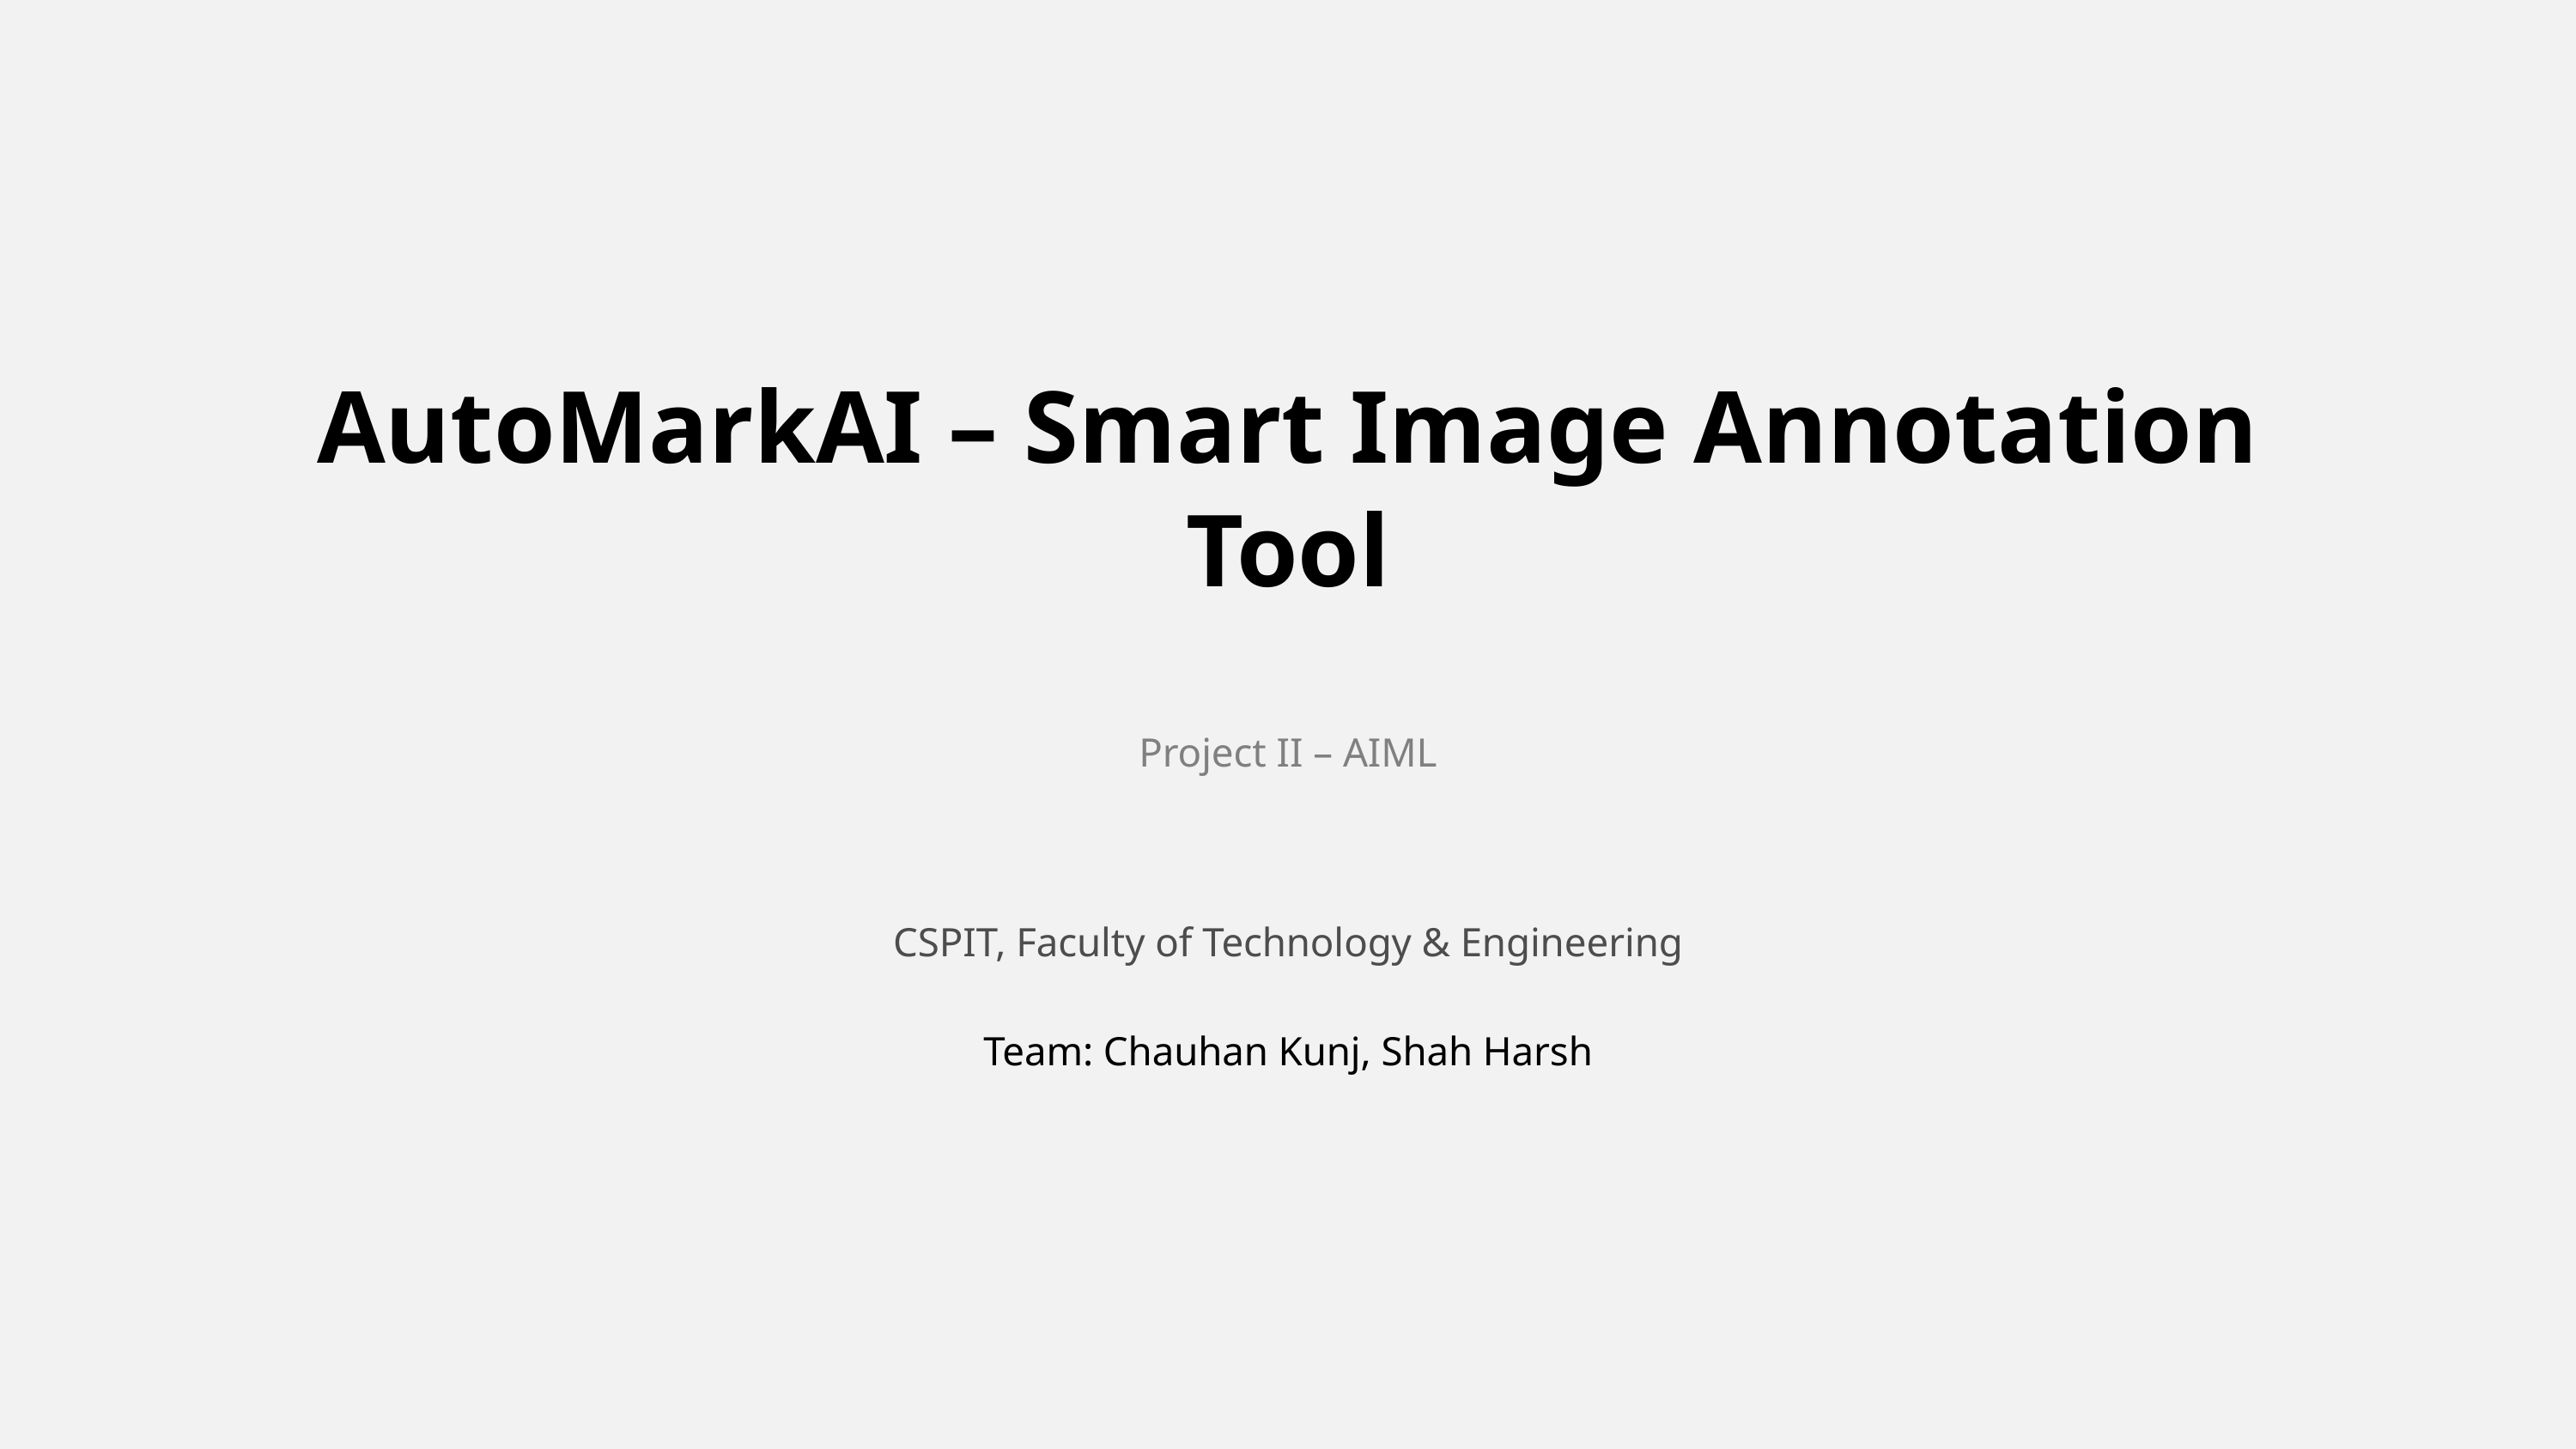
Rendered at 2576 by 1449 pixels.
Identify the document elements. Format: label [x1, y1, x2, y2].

text_box [0, 0, 2576, 1449]
